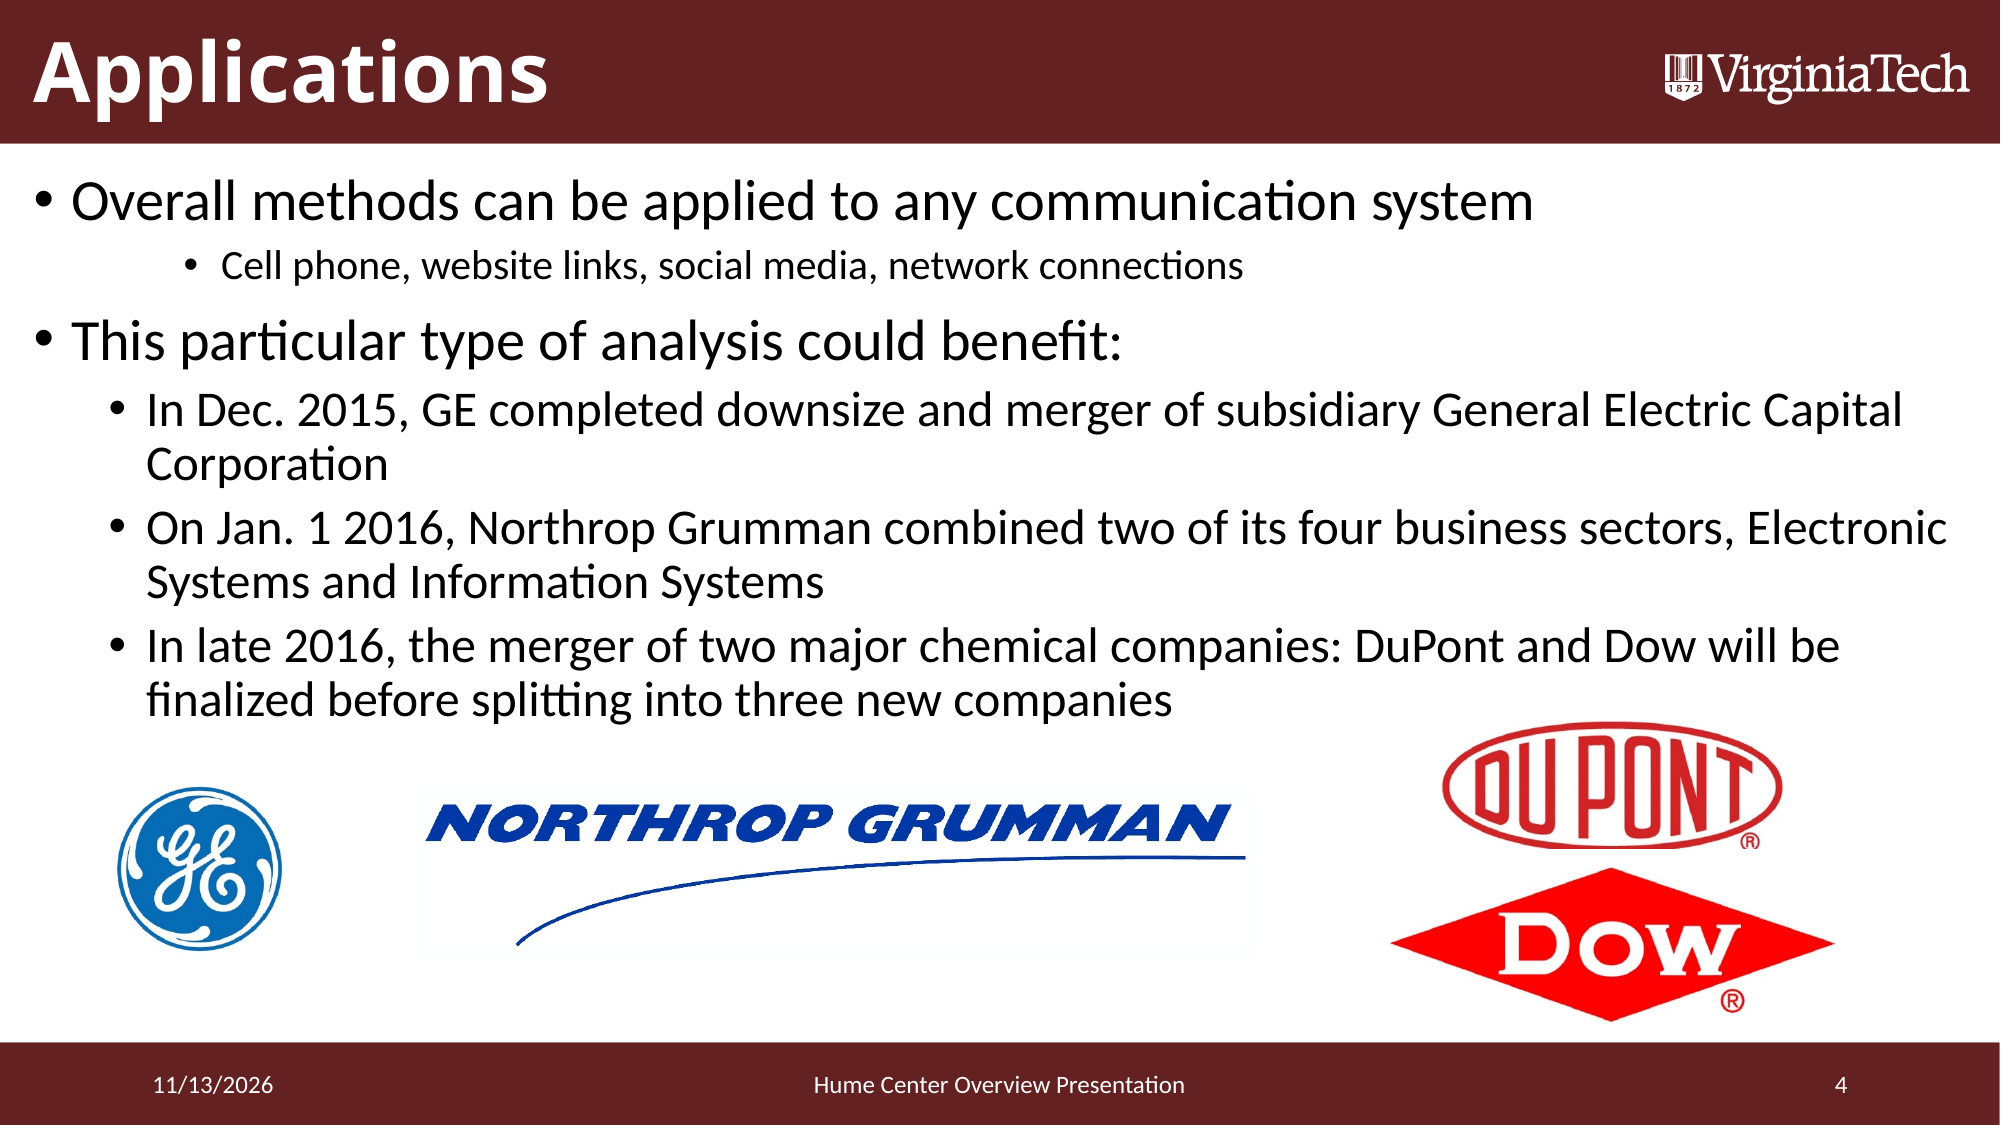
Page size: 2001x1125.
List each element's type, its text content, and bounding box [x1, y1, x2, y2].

picture [413, 789, 1256, 961]
footer Hume Center Overview Presentation [662, 1053, 1338, 1114]
title Applications [18, 19, 1650, 133]
list Overall methods can be applied to any communication system Cell phone, website links, social media, network connections This particular type of analysis could benefit: In Dec. 2015, GE completed downsize and merger of subsidiary General Electric Capital Corporation On Jan. 1 2016, Northrop Grumman combined two of its four business sectors, Electronic Systems and Information Systems In late 2016, the merger of two major chemical companies: DuPont and Dow will be finalized before splitting into three new companies [18, 162, 1981, 1032]
slide_number 4 [1412, 1053, 1863, 1114]
picture [1665, 52, 1970, 105]
picture [99, 774, 300, 975]
picture [1364, 712, 1863, 1042]
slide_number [137, 1053, 588, 1114]
